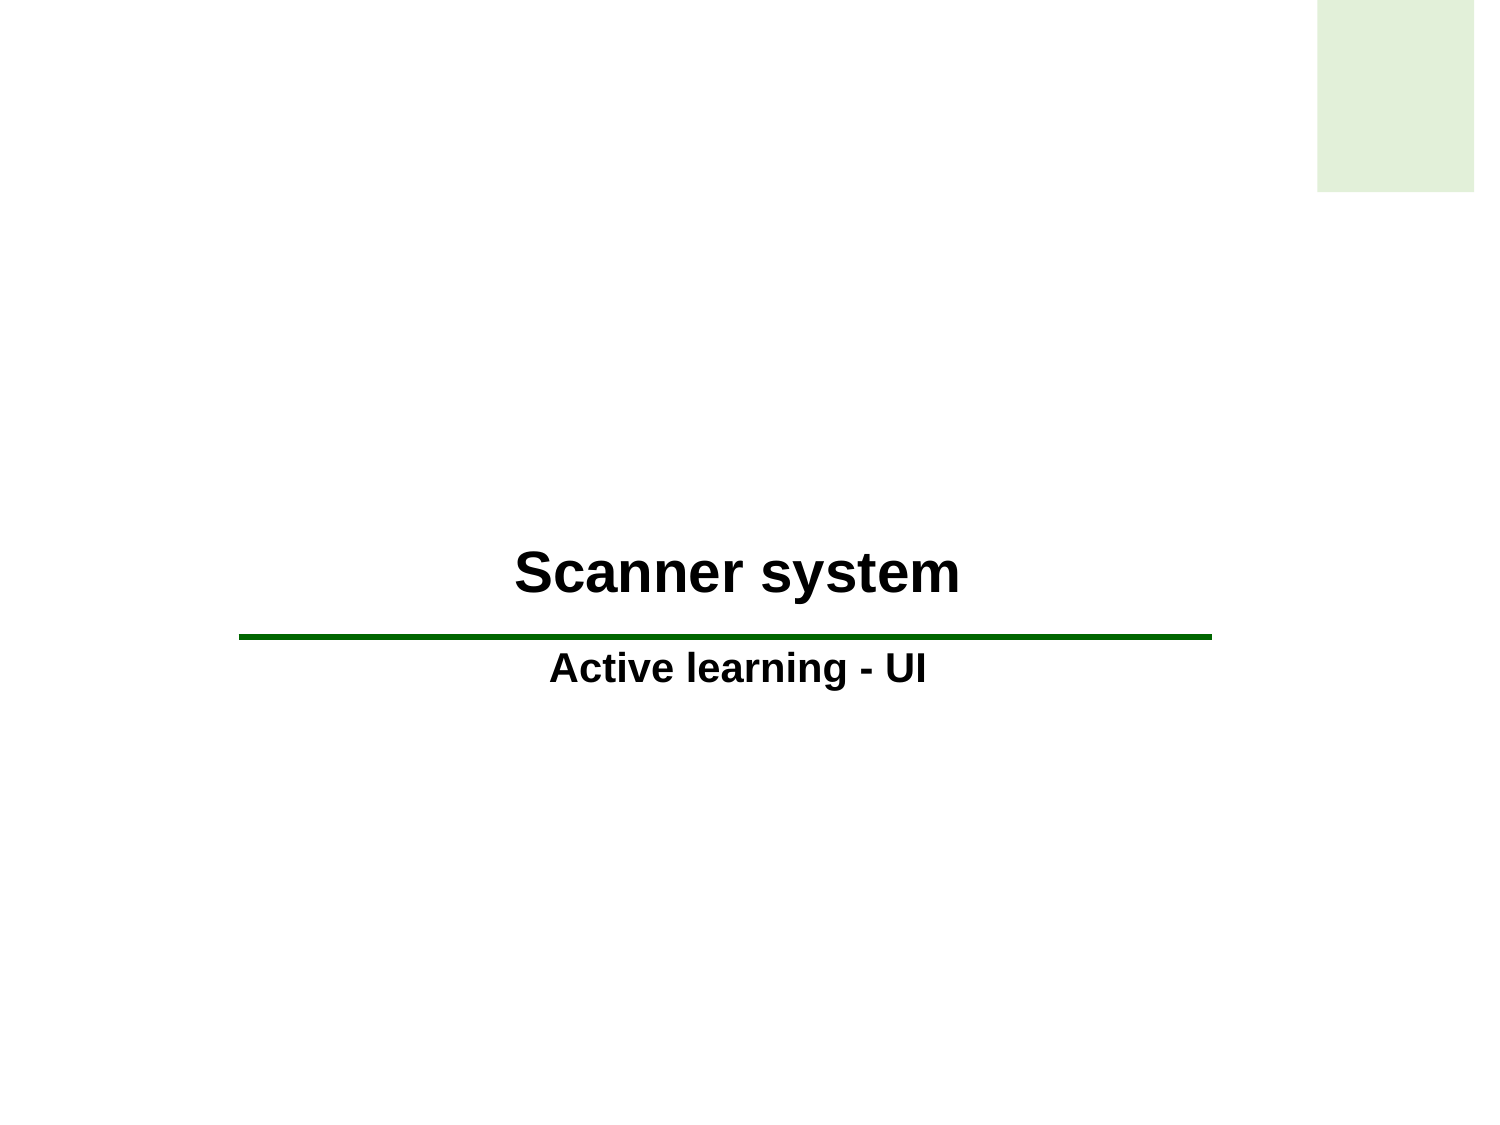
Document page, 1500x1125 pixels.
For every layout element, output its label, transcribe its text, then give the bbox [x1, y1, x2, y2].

text_box [1316, 0, 1475, 193]
text_box Scanner system [134, 526, 1342, 612]
text_box Active learning - UI [134, 633, 1342, 699]
